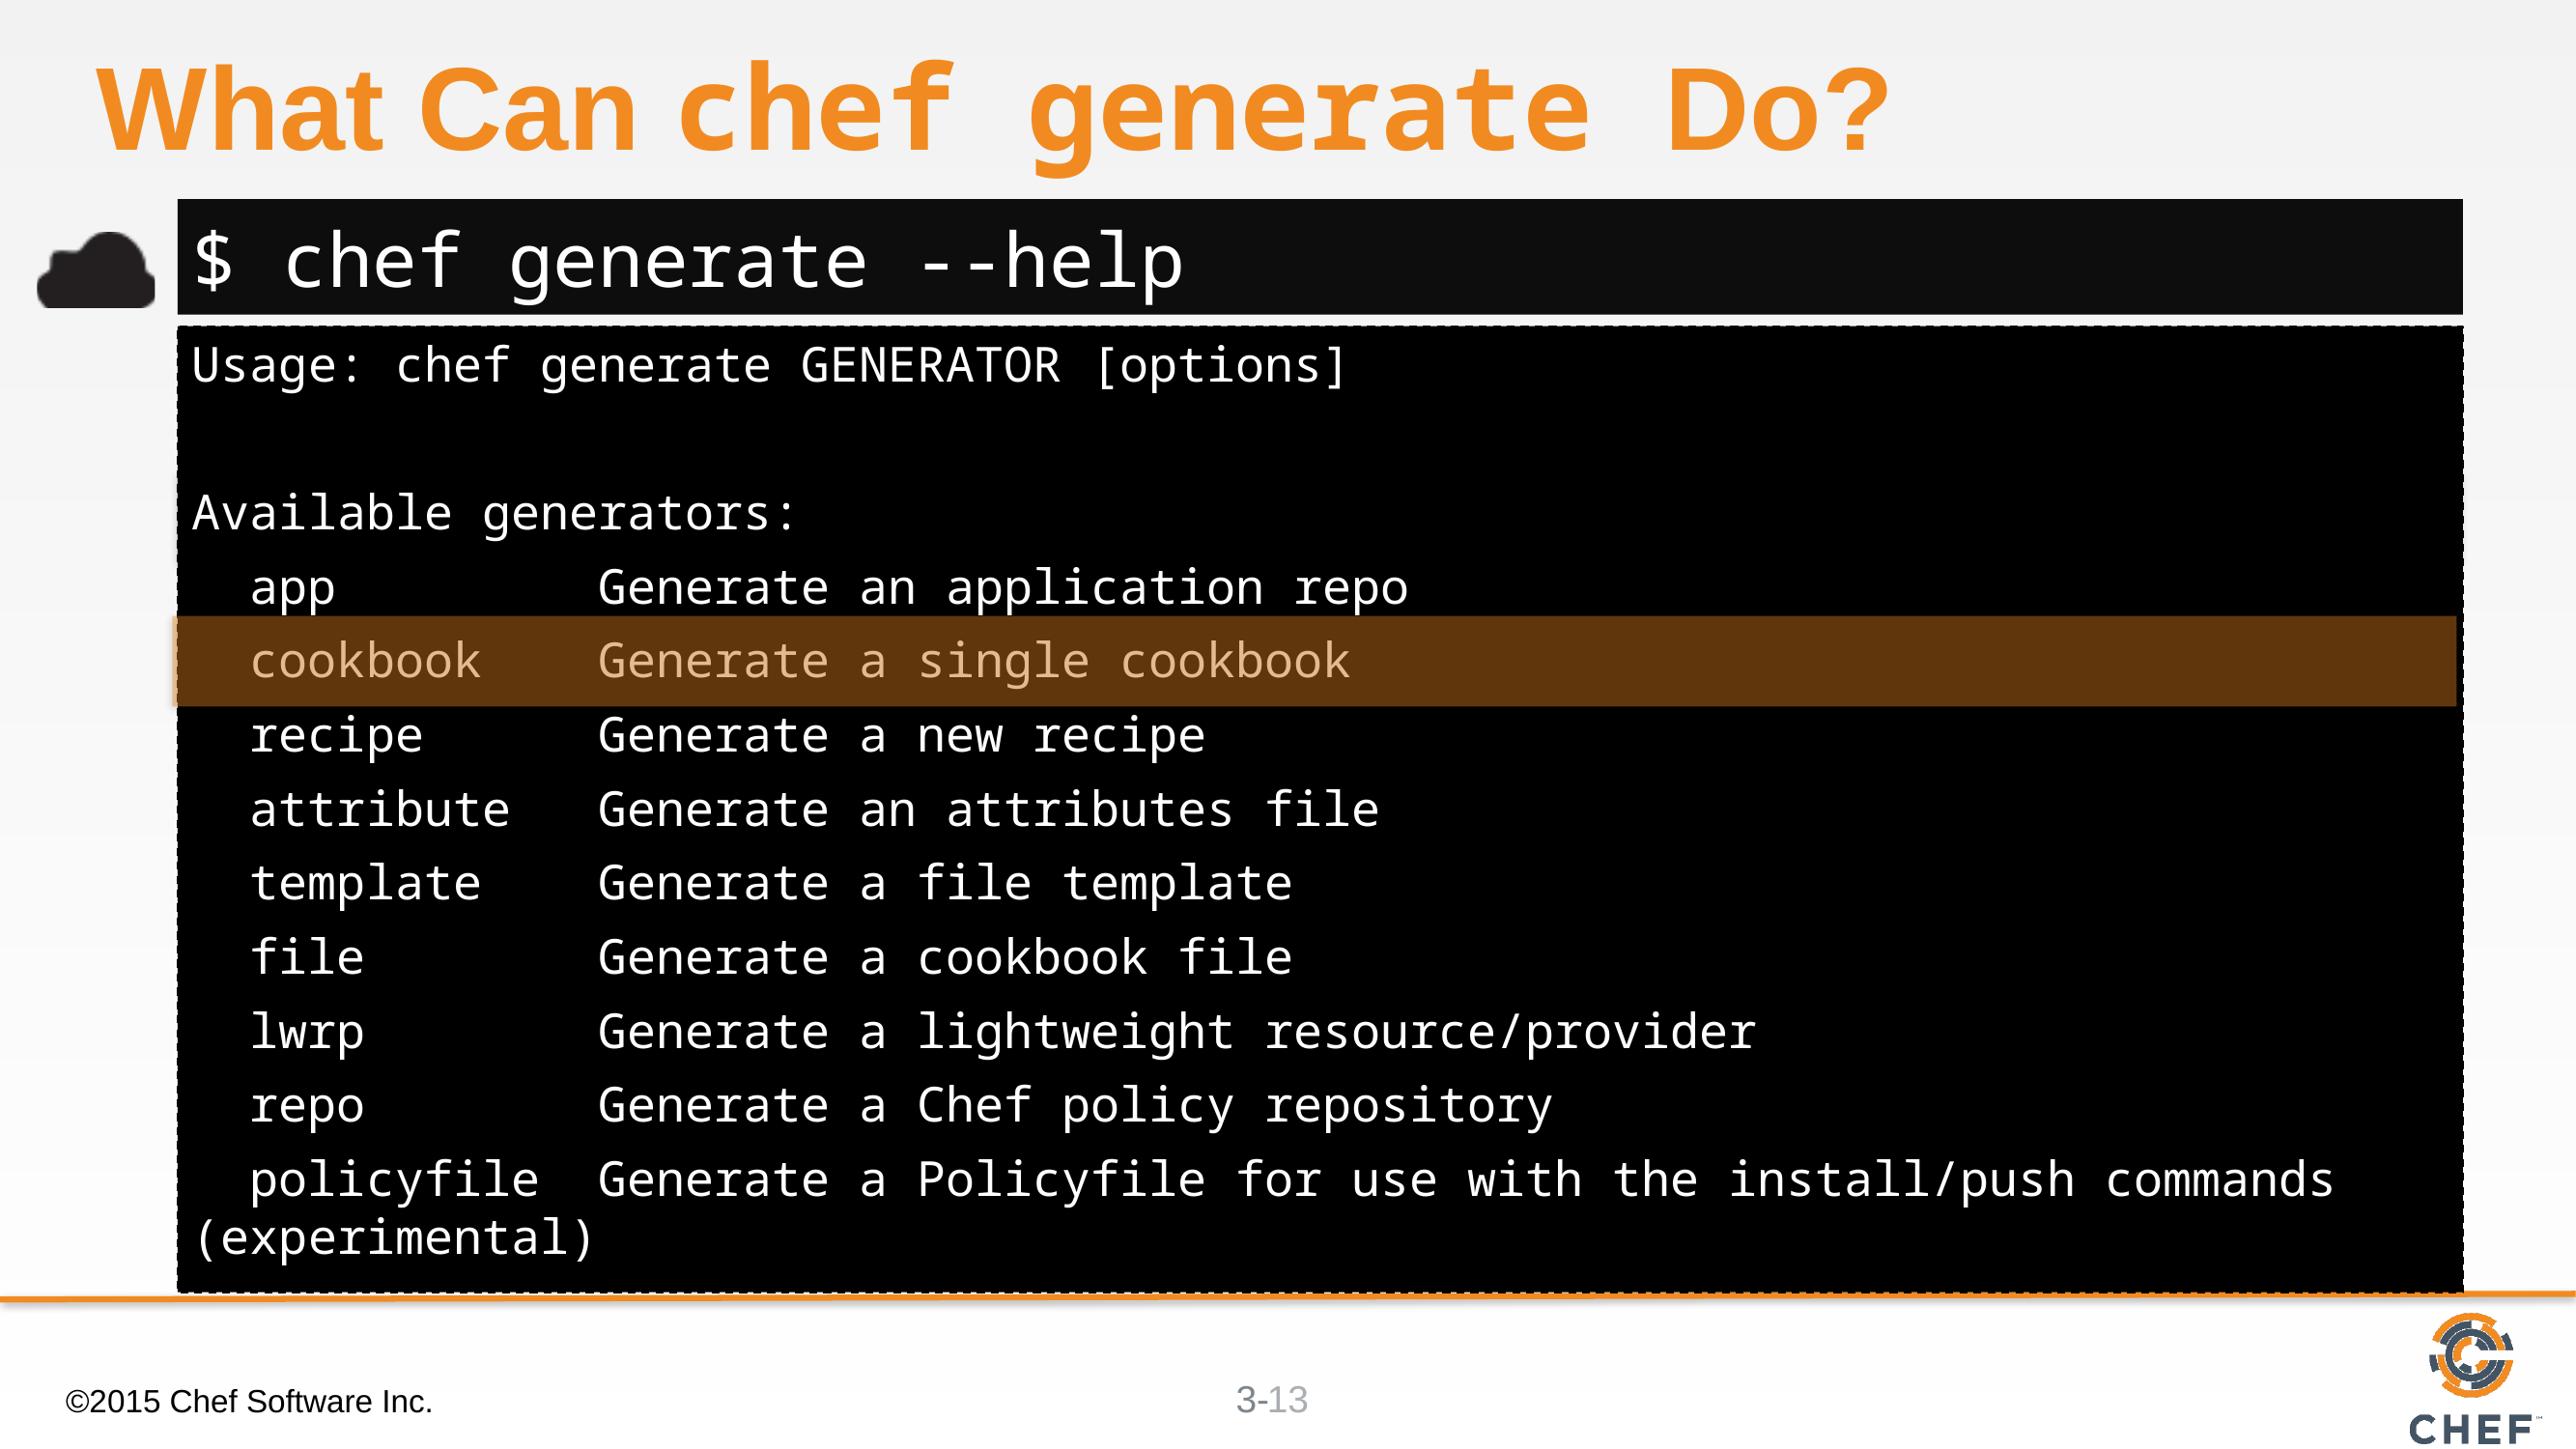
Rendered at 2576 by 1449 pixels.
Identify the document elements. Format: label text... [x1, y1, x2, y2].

list Usage: chef generate GENERATOR [options] Available generators: app Generate an application repo cookbook Generate a single cookbook recipe Generate a new recipe attribute Generate an attributes file template Generate a file template file Generate a cookbook file lwrp Generate a lightweight resource/provider repo Generate a Chef policy repository policyfile Generate a Policyfile for use with the install/push commands (experimental) [177, 711, 2464, 1293]
title What Can chef generate Do? [96, 48, 2463, 180]
slide_number 13 [998, 1359, 1578, 1437]
picture [2399, 1297, 2550, 1449]
list $ chef generate --help [177, 199, 2463, 315]
footer ©2015 Chef Software Inc. [51, 1359, 952, 1440]
list Usage: chef generate GENERATOR [options] Available generators: app Generate an application repo cookbook Generate a single cookbook recipe Generate a new recipe attribute Generate an attributes file template Generate a file template file Generate a cookbook file lwrp Generate a lightweight resource/provider repo Generate a Chef policy repository policyfile Generate a Policyfile for use with the install/push commands (experimental) [177, 326, 2464, 621]
text_box [172, 615, 2457, 707]
